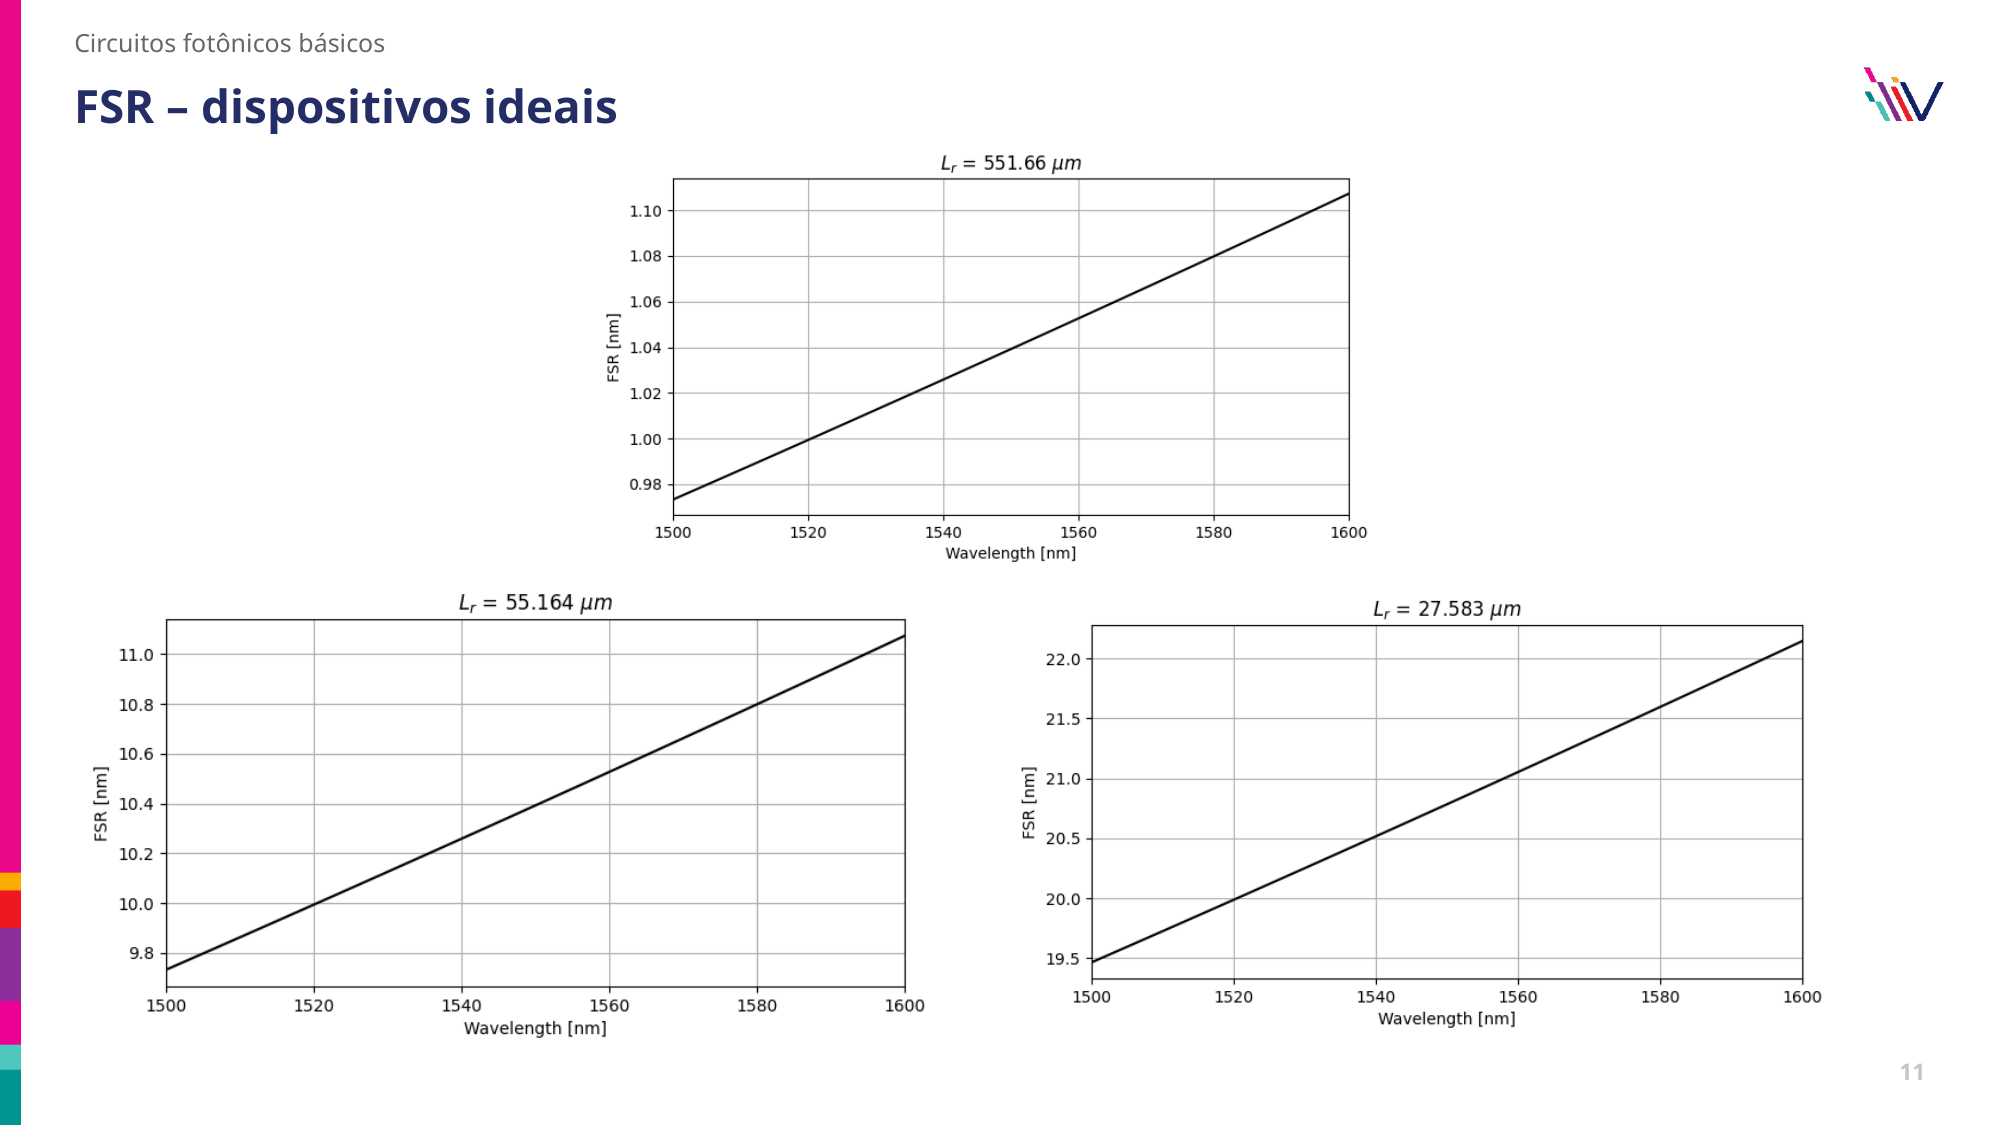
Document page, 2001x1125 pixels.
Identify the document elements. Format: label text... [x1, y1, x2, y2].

picture [0, 0, 21, 1125]
picture [46, 126, 1894, 1039]
title FSR – dispositivos ideais [59, 65, 1813, 136]
list Circuitos fotônicos básicos [59, 14, 1813, 65]
picture [1825, 43, 1982, 159]
